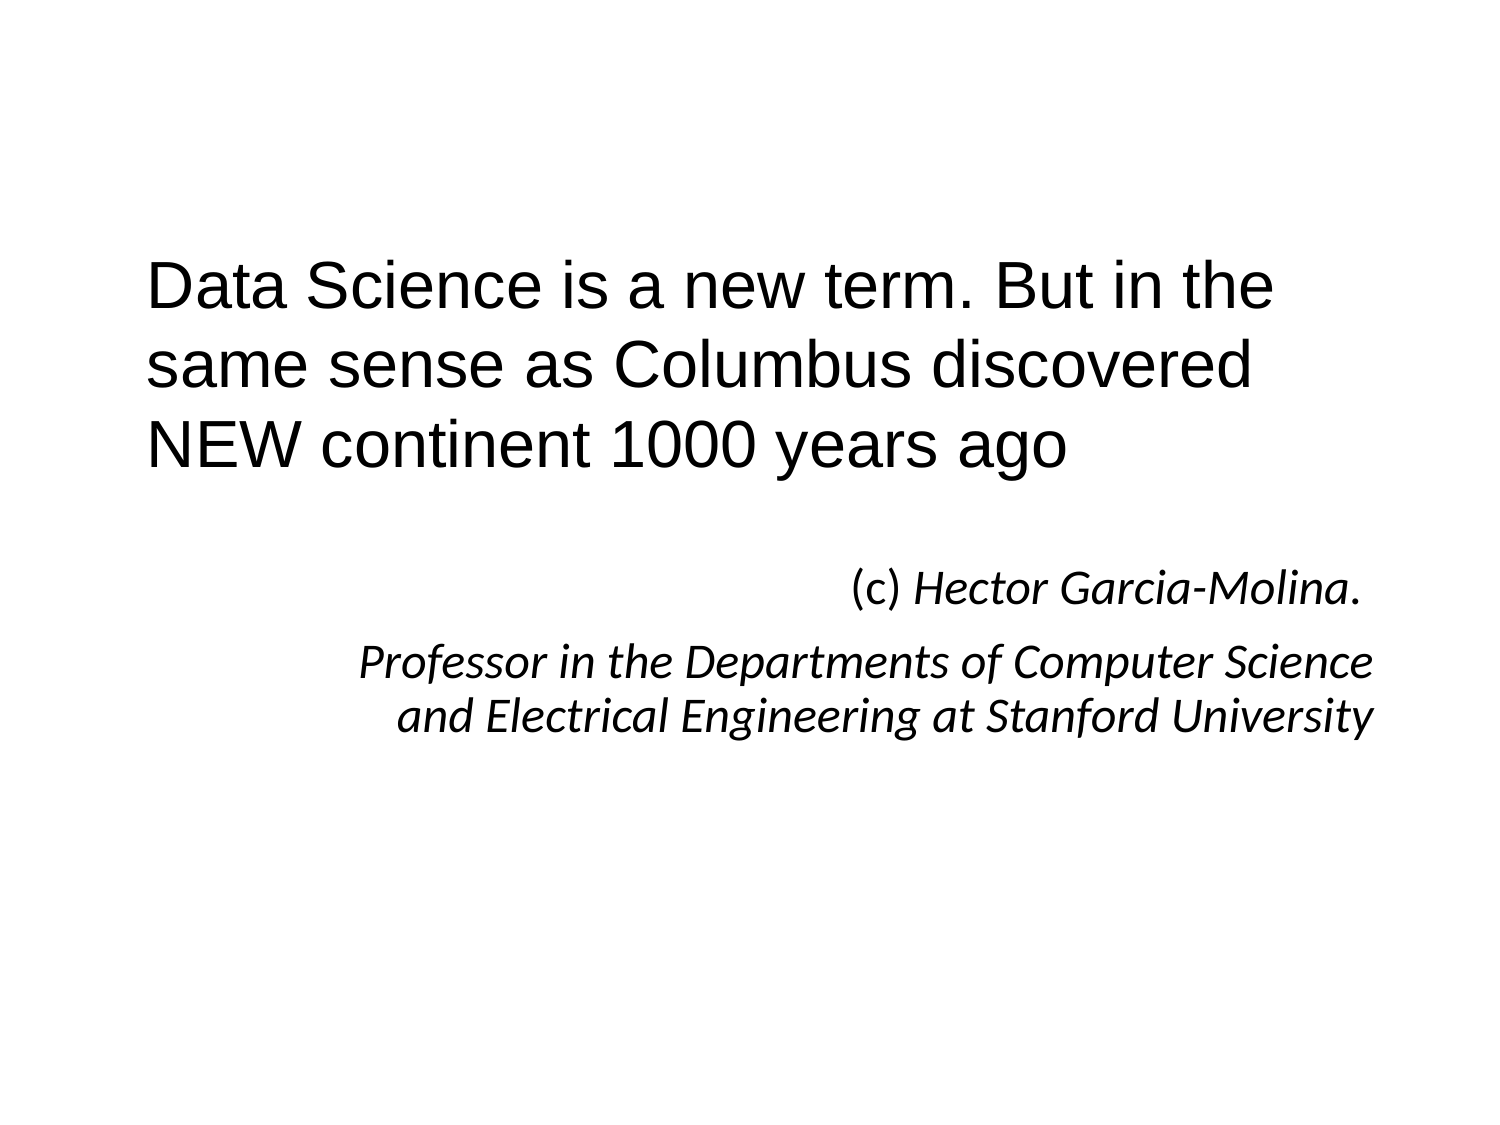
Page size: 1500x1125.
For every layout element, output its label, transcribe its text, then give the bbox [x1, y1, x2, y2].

text_box Data Science is a new term. But in the same sense as Columbus discovered NEW continent 1000 years ago [132, 233, 1435, 489]
subtitle (c) Hector Garcia-Molina. Professor in the Departments of Computer Science and Electrical Engineering at Stanford University [264, 553, 1390, 825]
